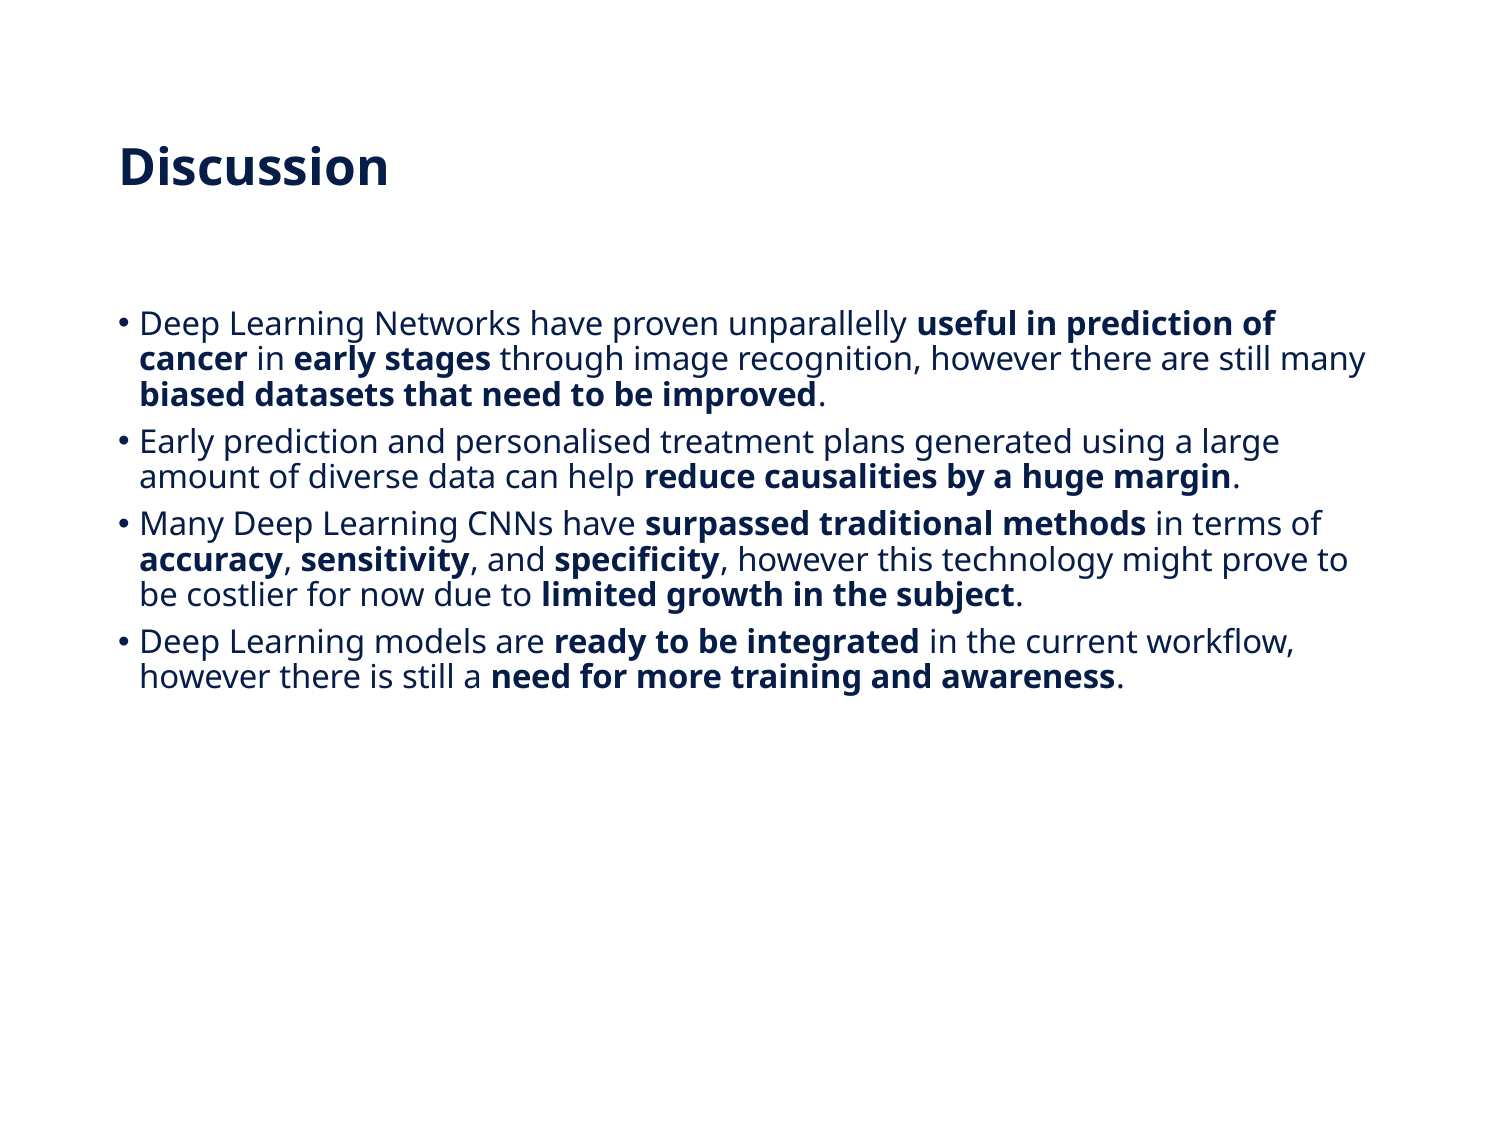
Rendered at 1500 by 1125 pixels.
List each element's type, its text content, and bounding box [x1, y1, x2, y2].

title Discussion [103, 59, 1397, 278]
list Deep Learning Networks have proven unparallelly useful in prediction of cancer in early stages through image recognition, however there are still many biased datasets that need to be improved. Early prediction and personalised treatment plans generated using a large amount of diverse data can help reduce causalities by a huge margin. Many Deep Learning CNNs have surpassed traditional methods in terms of accuracy, sensitivity, and specificity, however this technology might prove to be costlier for now due to limited growth in the subject. Deep Learning models are ready to be integrated in the current workflow, however there is still a need for more training and awareness. [103, 299, 1397, 1014]
